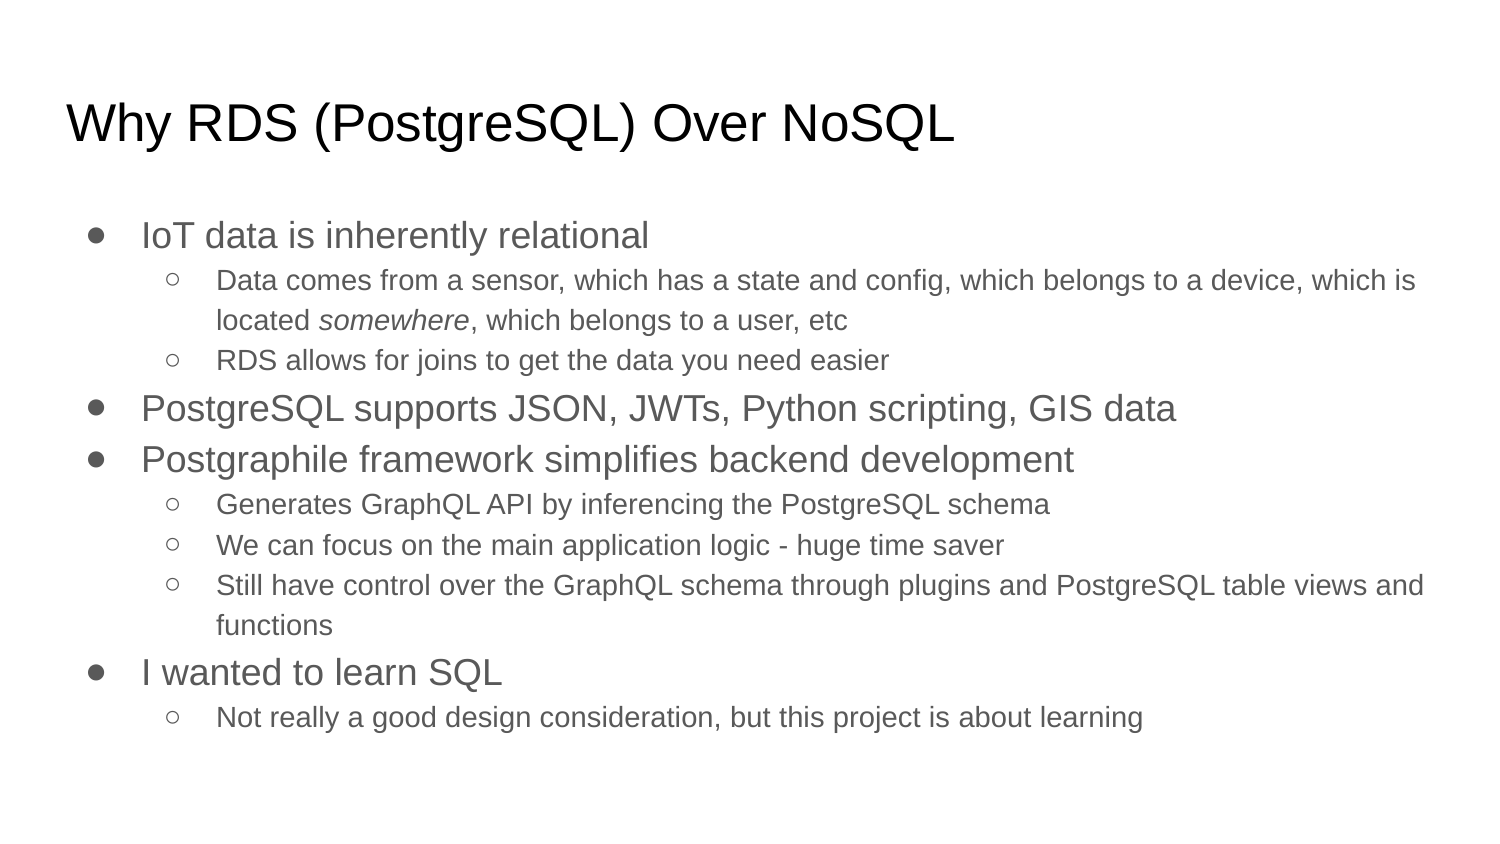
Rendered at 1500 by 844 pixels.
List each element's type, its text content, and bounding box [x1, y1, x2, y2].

title Why RDS (PostgreSQL) Over NoSQL [51, 72, 1449, 167]
list IoT data is inherently relational Data comes from a sensor, which has a state and config, which belongs to a device, which is located somewhere, which belongs to a user, etc RDS allows for joins to get the data you need easier PostgreSQL supports JSON, JWTs, Python scripting, GIS data Postgraphile framework simplifies backend development Generates GraphQL API by inferencing the PostgreSQL schema We can focus on the main application logic - huge time saver Still have control over the GraphQL schema through plugins and PostgreSQL table views and functions I wanted to learn SQL Not really a good design consideration, but this project is about learning [51, 189, 1449, 750]
